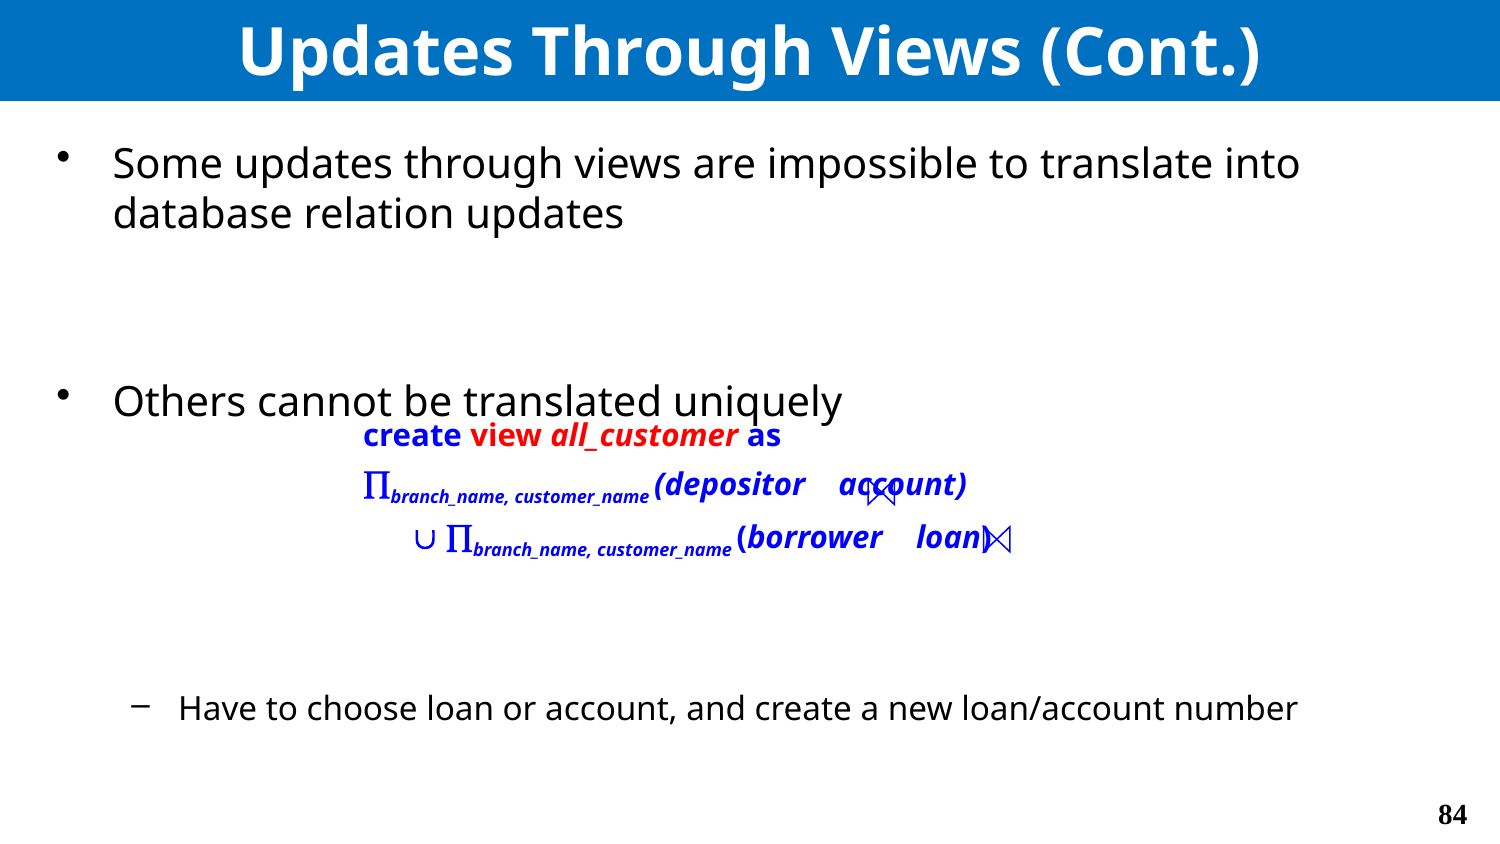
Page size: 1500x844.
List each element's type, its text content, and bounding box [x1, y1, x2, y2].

text_box [868, 479, 895, 505]
text_box [983, 526, 1010, 552]
text_box create view all_customer as branch_name, customer_name (depositor account)  branch_name, customer_name (borrower loan) [348, 408, 1250, 568]
title Updates Through Views (Cont.) [0, 0, 1500, 102]
